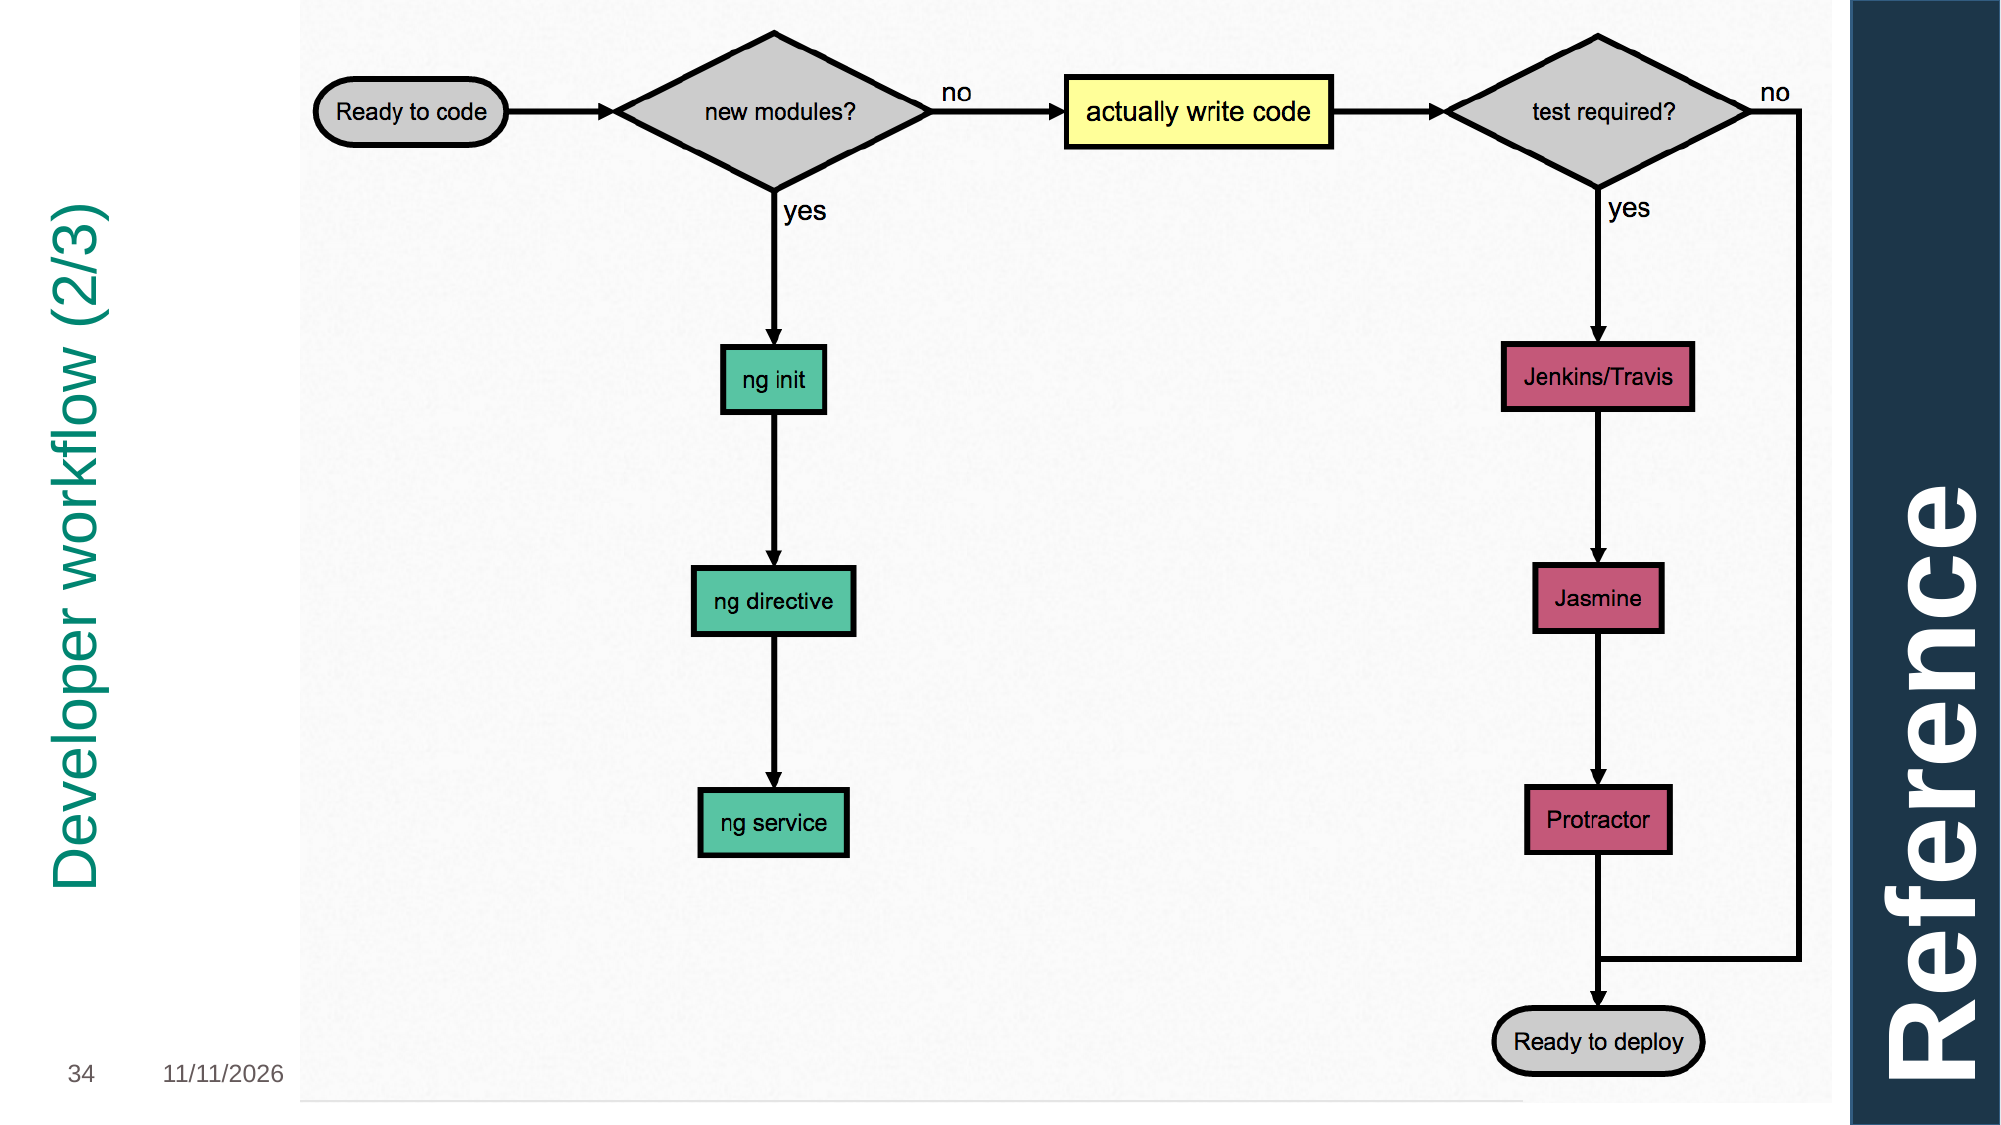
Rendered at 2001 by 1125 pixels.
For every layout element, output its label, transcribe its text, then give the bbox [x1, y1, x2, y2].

text_box Reference [1859, 431, 1963, 1103]
slide_number 34 [52, 1042, 147, 1103]
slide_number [147, 1042, 300, 1103]
list Developer workflow (2/3) [34, 0, 121, 908]
picture [300, 0, 1832, 1103]
